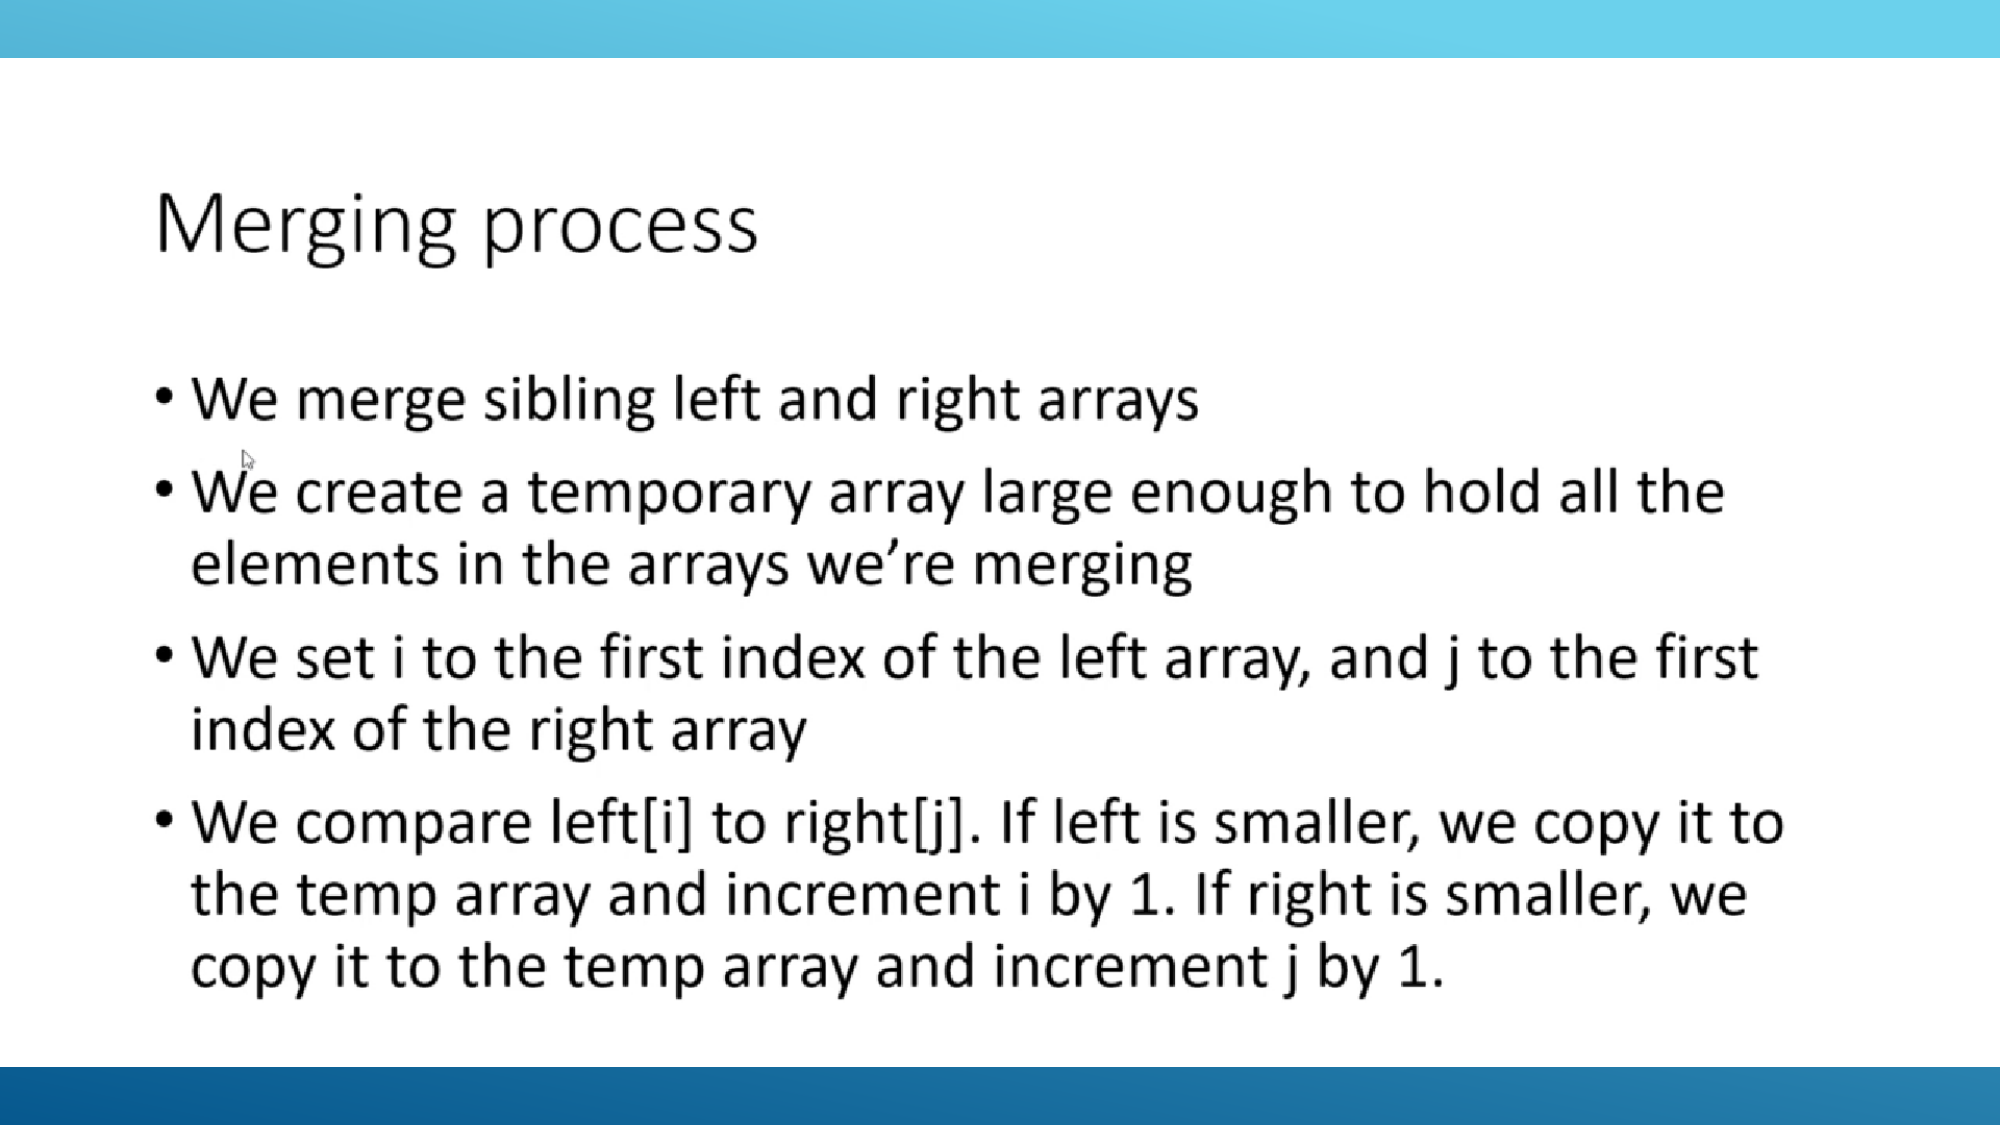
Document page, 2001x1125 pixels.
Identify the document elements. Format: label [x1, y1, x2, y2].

picture [0, 58, 2000, 1067]
